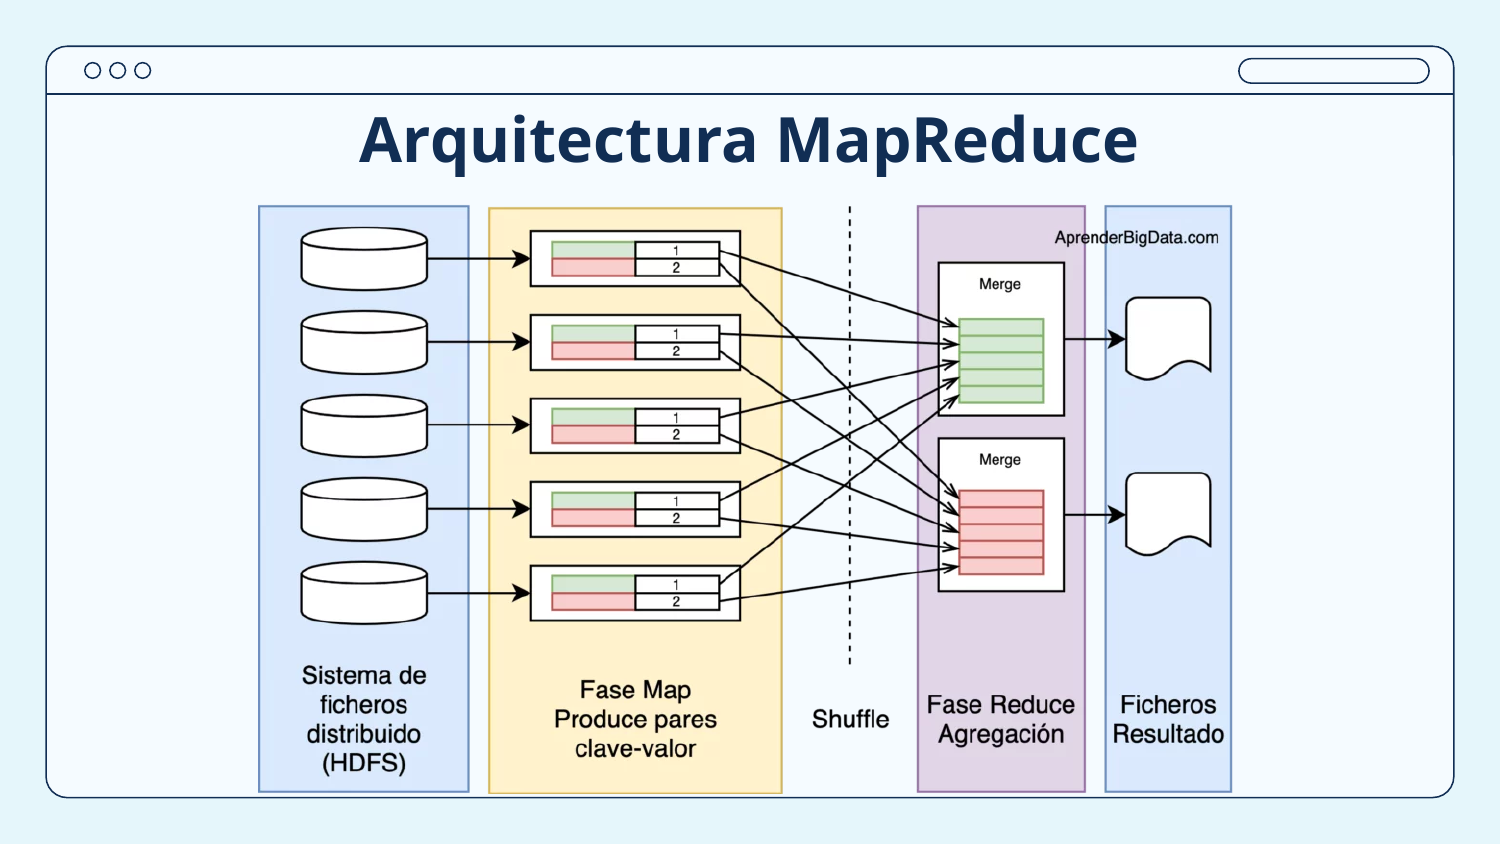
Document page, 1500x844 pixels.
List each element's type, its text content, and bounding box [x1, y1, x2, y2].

title Arquitectura MapReduce [118, 85, 1382, 180]
picture [258, 202, 1242, 794]
